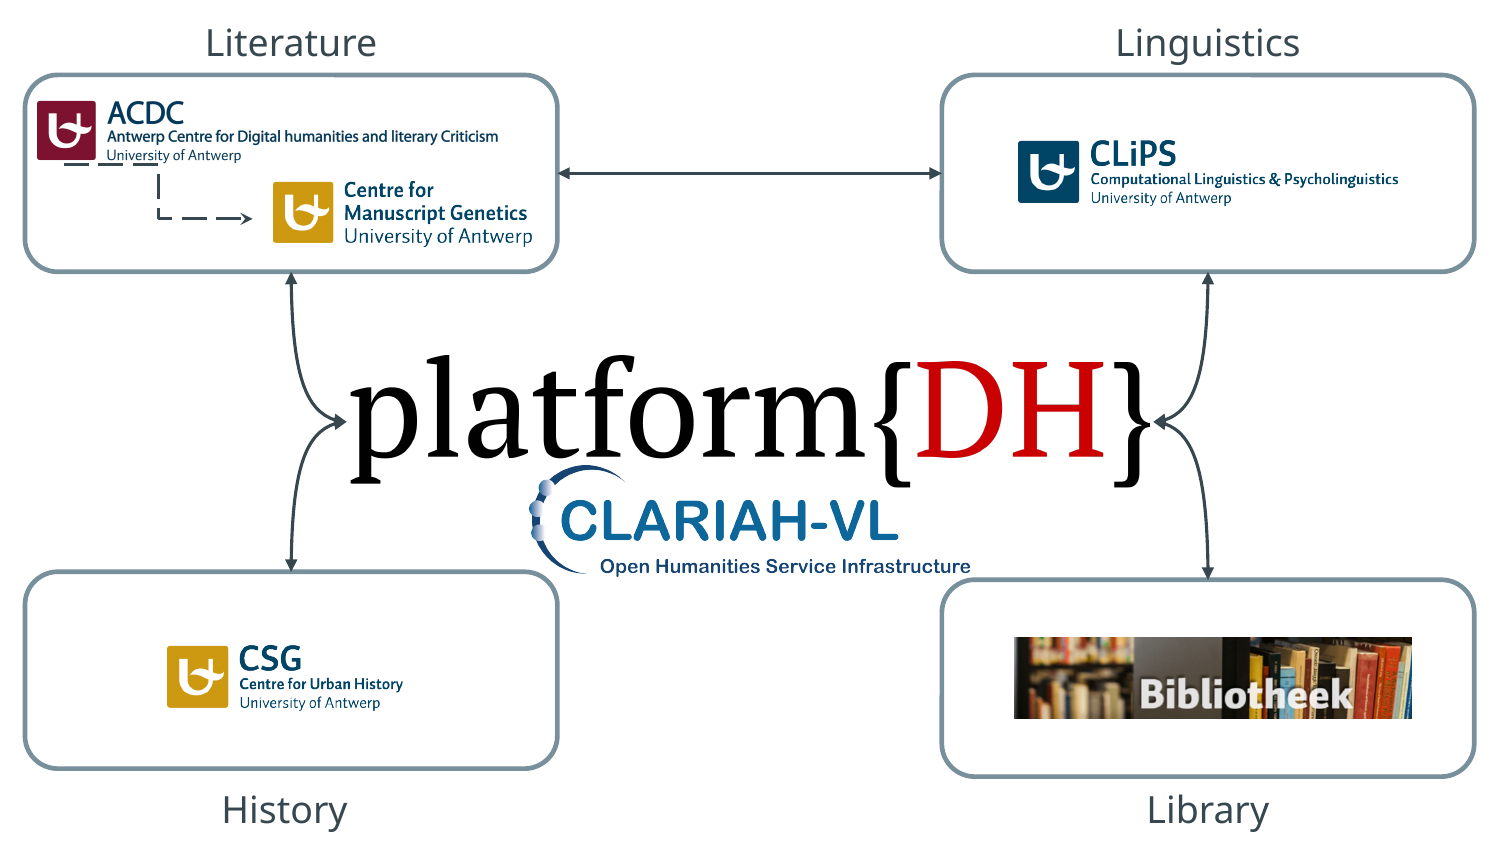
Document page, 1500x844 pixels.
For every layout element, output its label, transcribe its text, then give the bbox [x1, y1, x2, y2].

text_box [51, 72, 1449, 167]
picture [1146, 145, 1152, 154]
text_box Literature [43, 3, 539, 61]
text_box [941, 74, 1475, 272]
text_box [243, 468, 395, 525]
picture [1017, 140, 1399, 207]
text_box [243, 318, 395, 375]
picture [37, 87, 533, 247]
text_box [24, 571, 558, 769]
text_box [24, 74, 558, 272]
text_box History [37, 770, 532, 828]
text_box [941, 579, 1475, 774]
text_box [63, 164, 253, 220]
picture [1014, 637, 1412, 719]
picture [346, 336, 1154, 578]
text_box Library [960, 770, 1456, 828]
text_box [1105, 319, 1256, 375]
picture [1031, 155, 1074, 190]
picture [166, 645, 403, 711]
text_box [1101, 473, 1260, 529]
text_box Linguistics [960, 3, 1456, 61]
